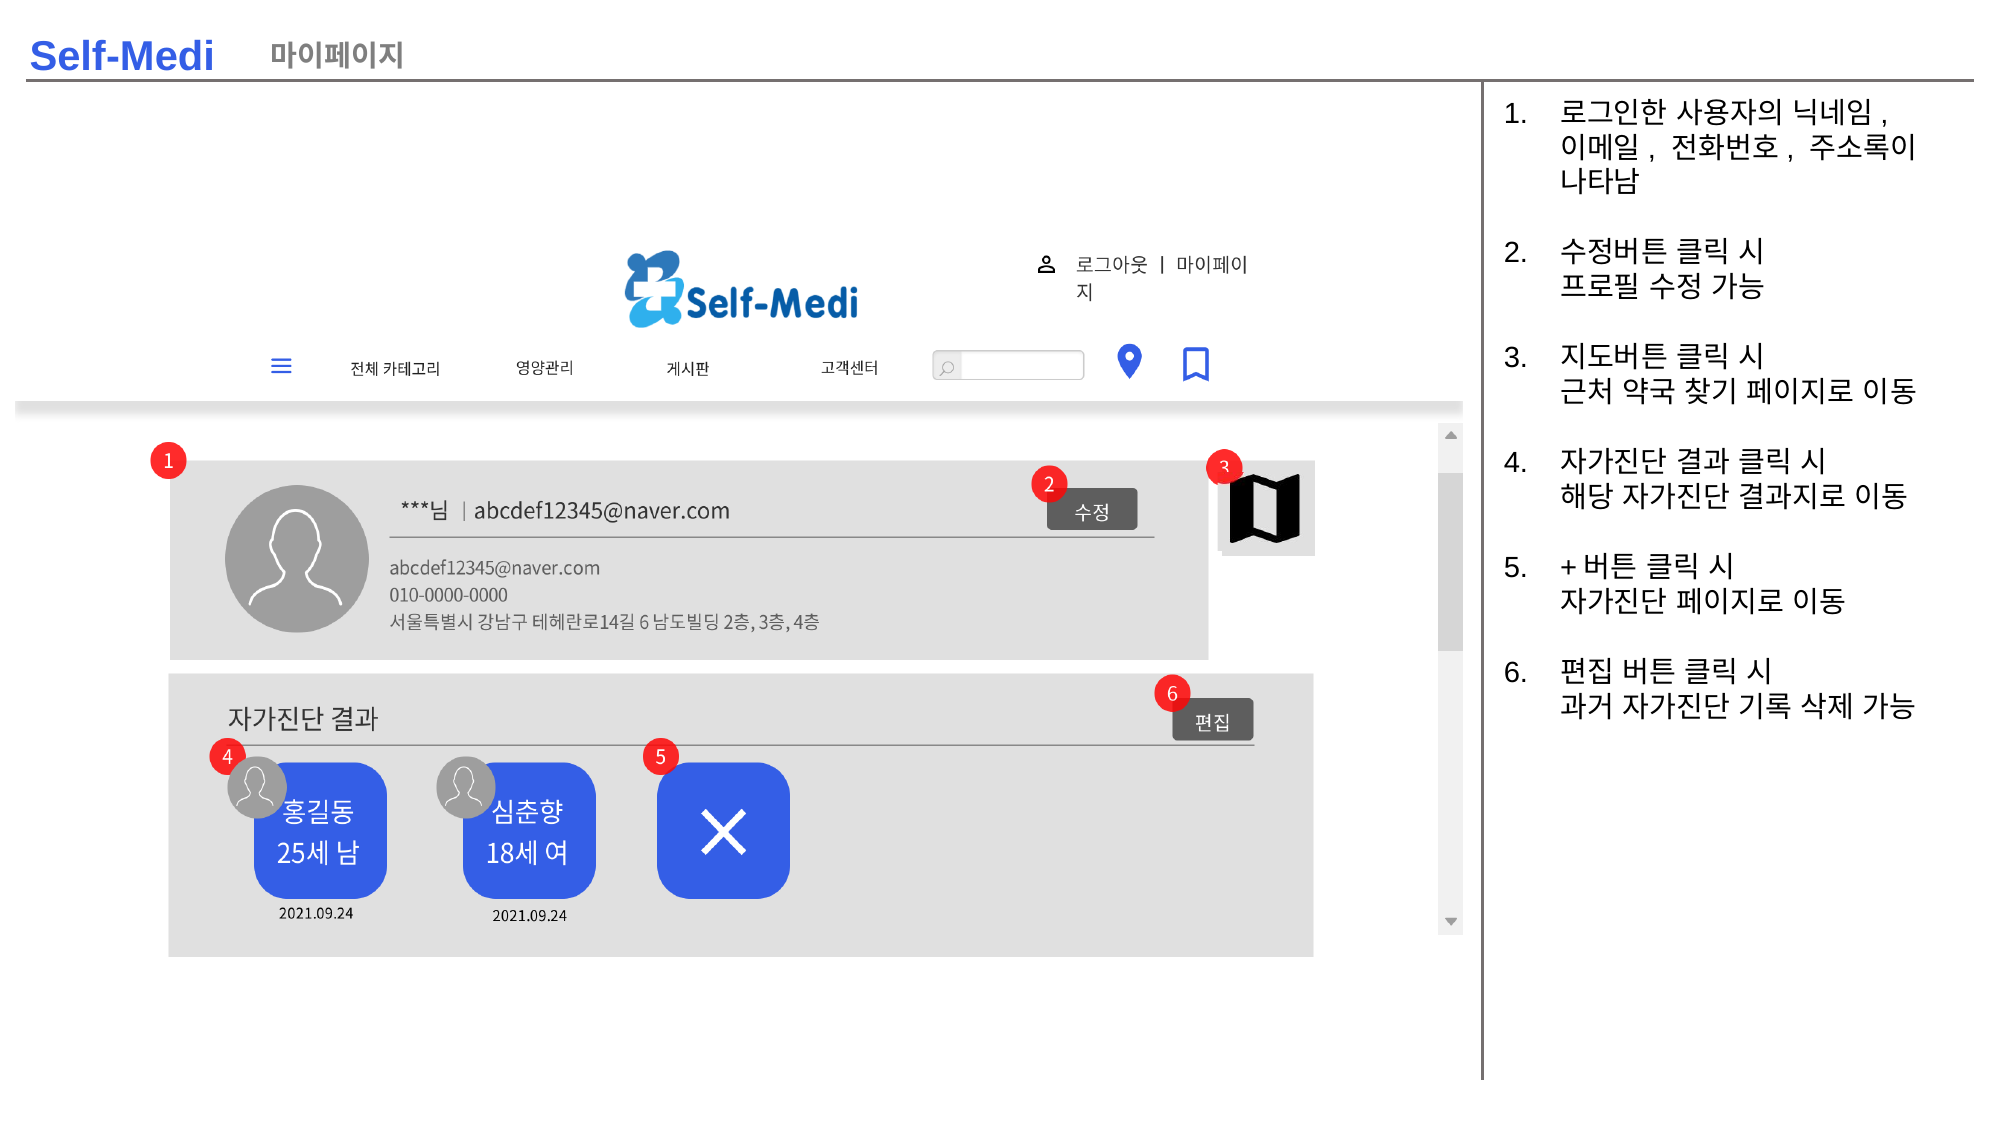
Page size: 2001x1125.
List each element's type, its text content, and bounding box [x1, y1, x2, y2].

text_box 마이페이지 [255, 30, 739, 81]
text_box 로그인한 사용자의 닉네임, 이메일, 전화번호, 주소록이 나타남 수정버튼 클릭 시 프로필 수정 가능 지도버튼 클릭 시 근처 약국 찾기 페이지로 이동 자가진단 결과 클릭 시 해당 자가진단 결과지로 이동 +버튼 클릭 시 자가진단 페이지로 이동 편집 버튼 클릭 시 과거 자가진단 기록 삭제 가능 [1488, 86, 1997, 731]
picture [15, 236, 1463, 979]
